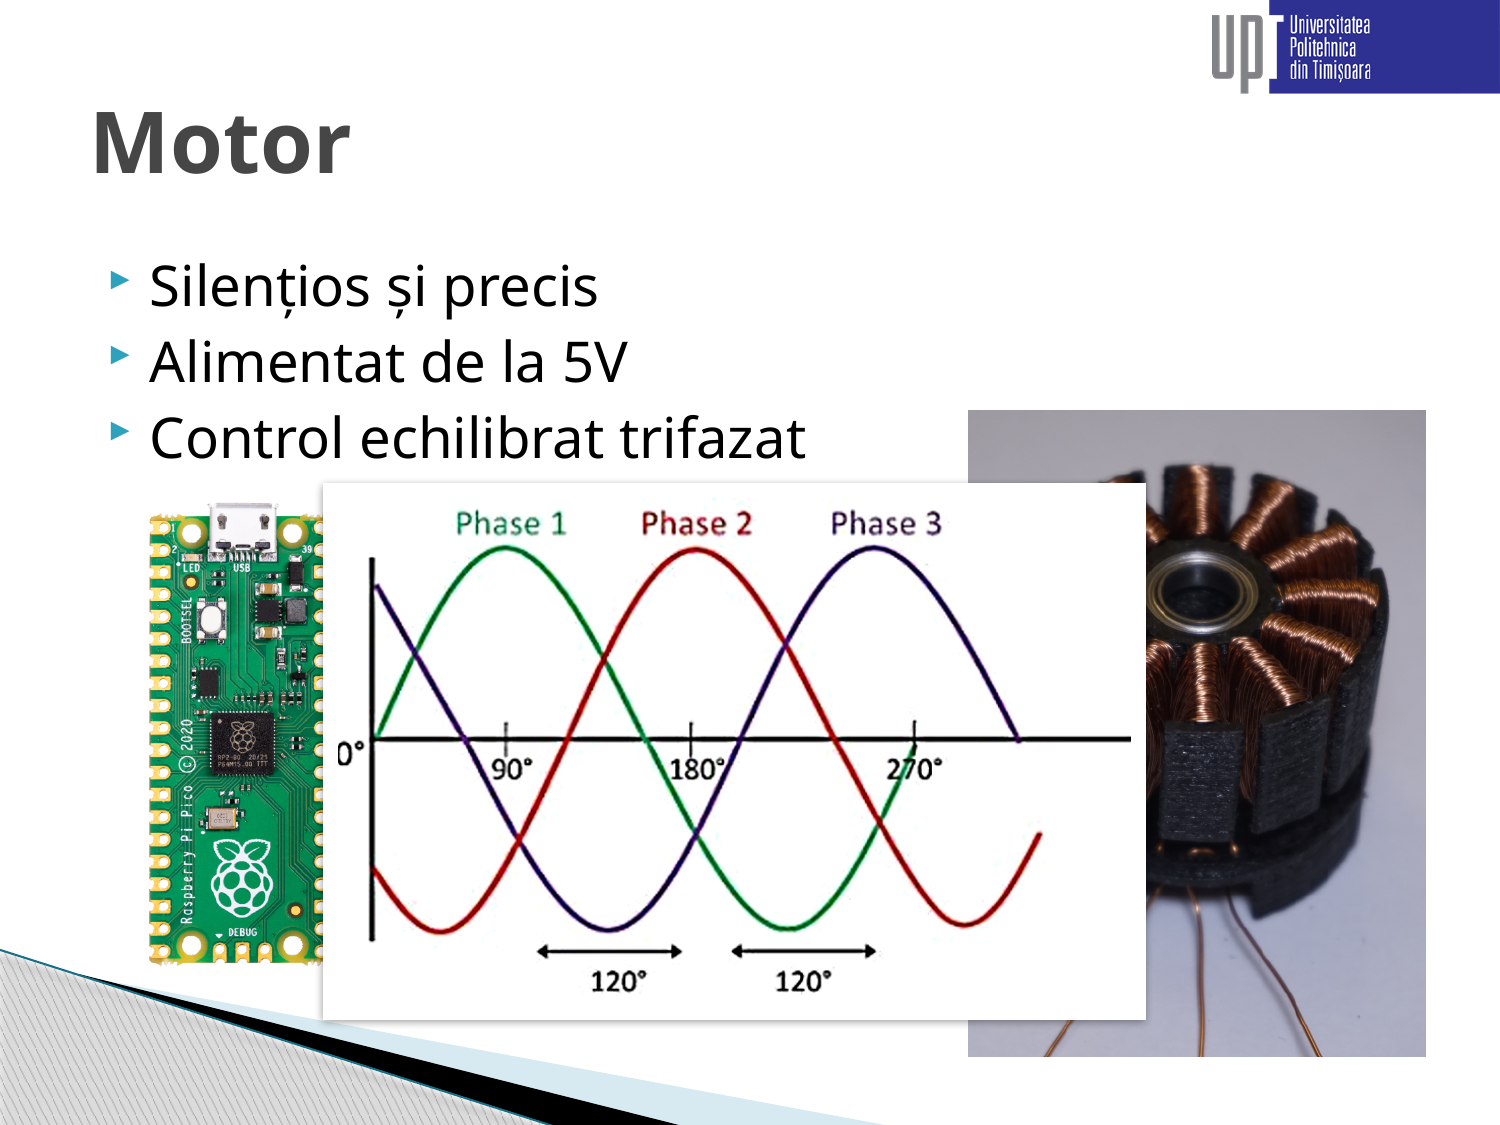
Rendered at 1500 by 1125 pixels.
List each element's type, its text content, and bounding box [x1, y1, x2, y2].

title Motor [75, 45, 1425, 233]
picture [1212, 0, 1500, 94]
picture [123, 409, 1427, 1057]
list Silențios și precis Alimentat de la 5V Control echilibrat trifazat [75, 243, 1425, 986]
